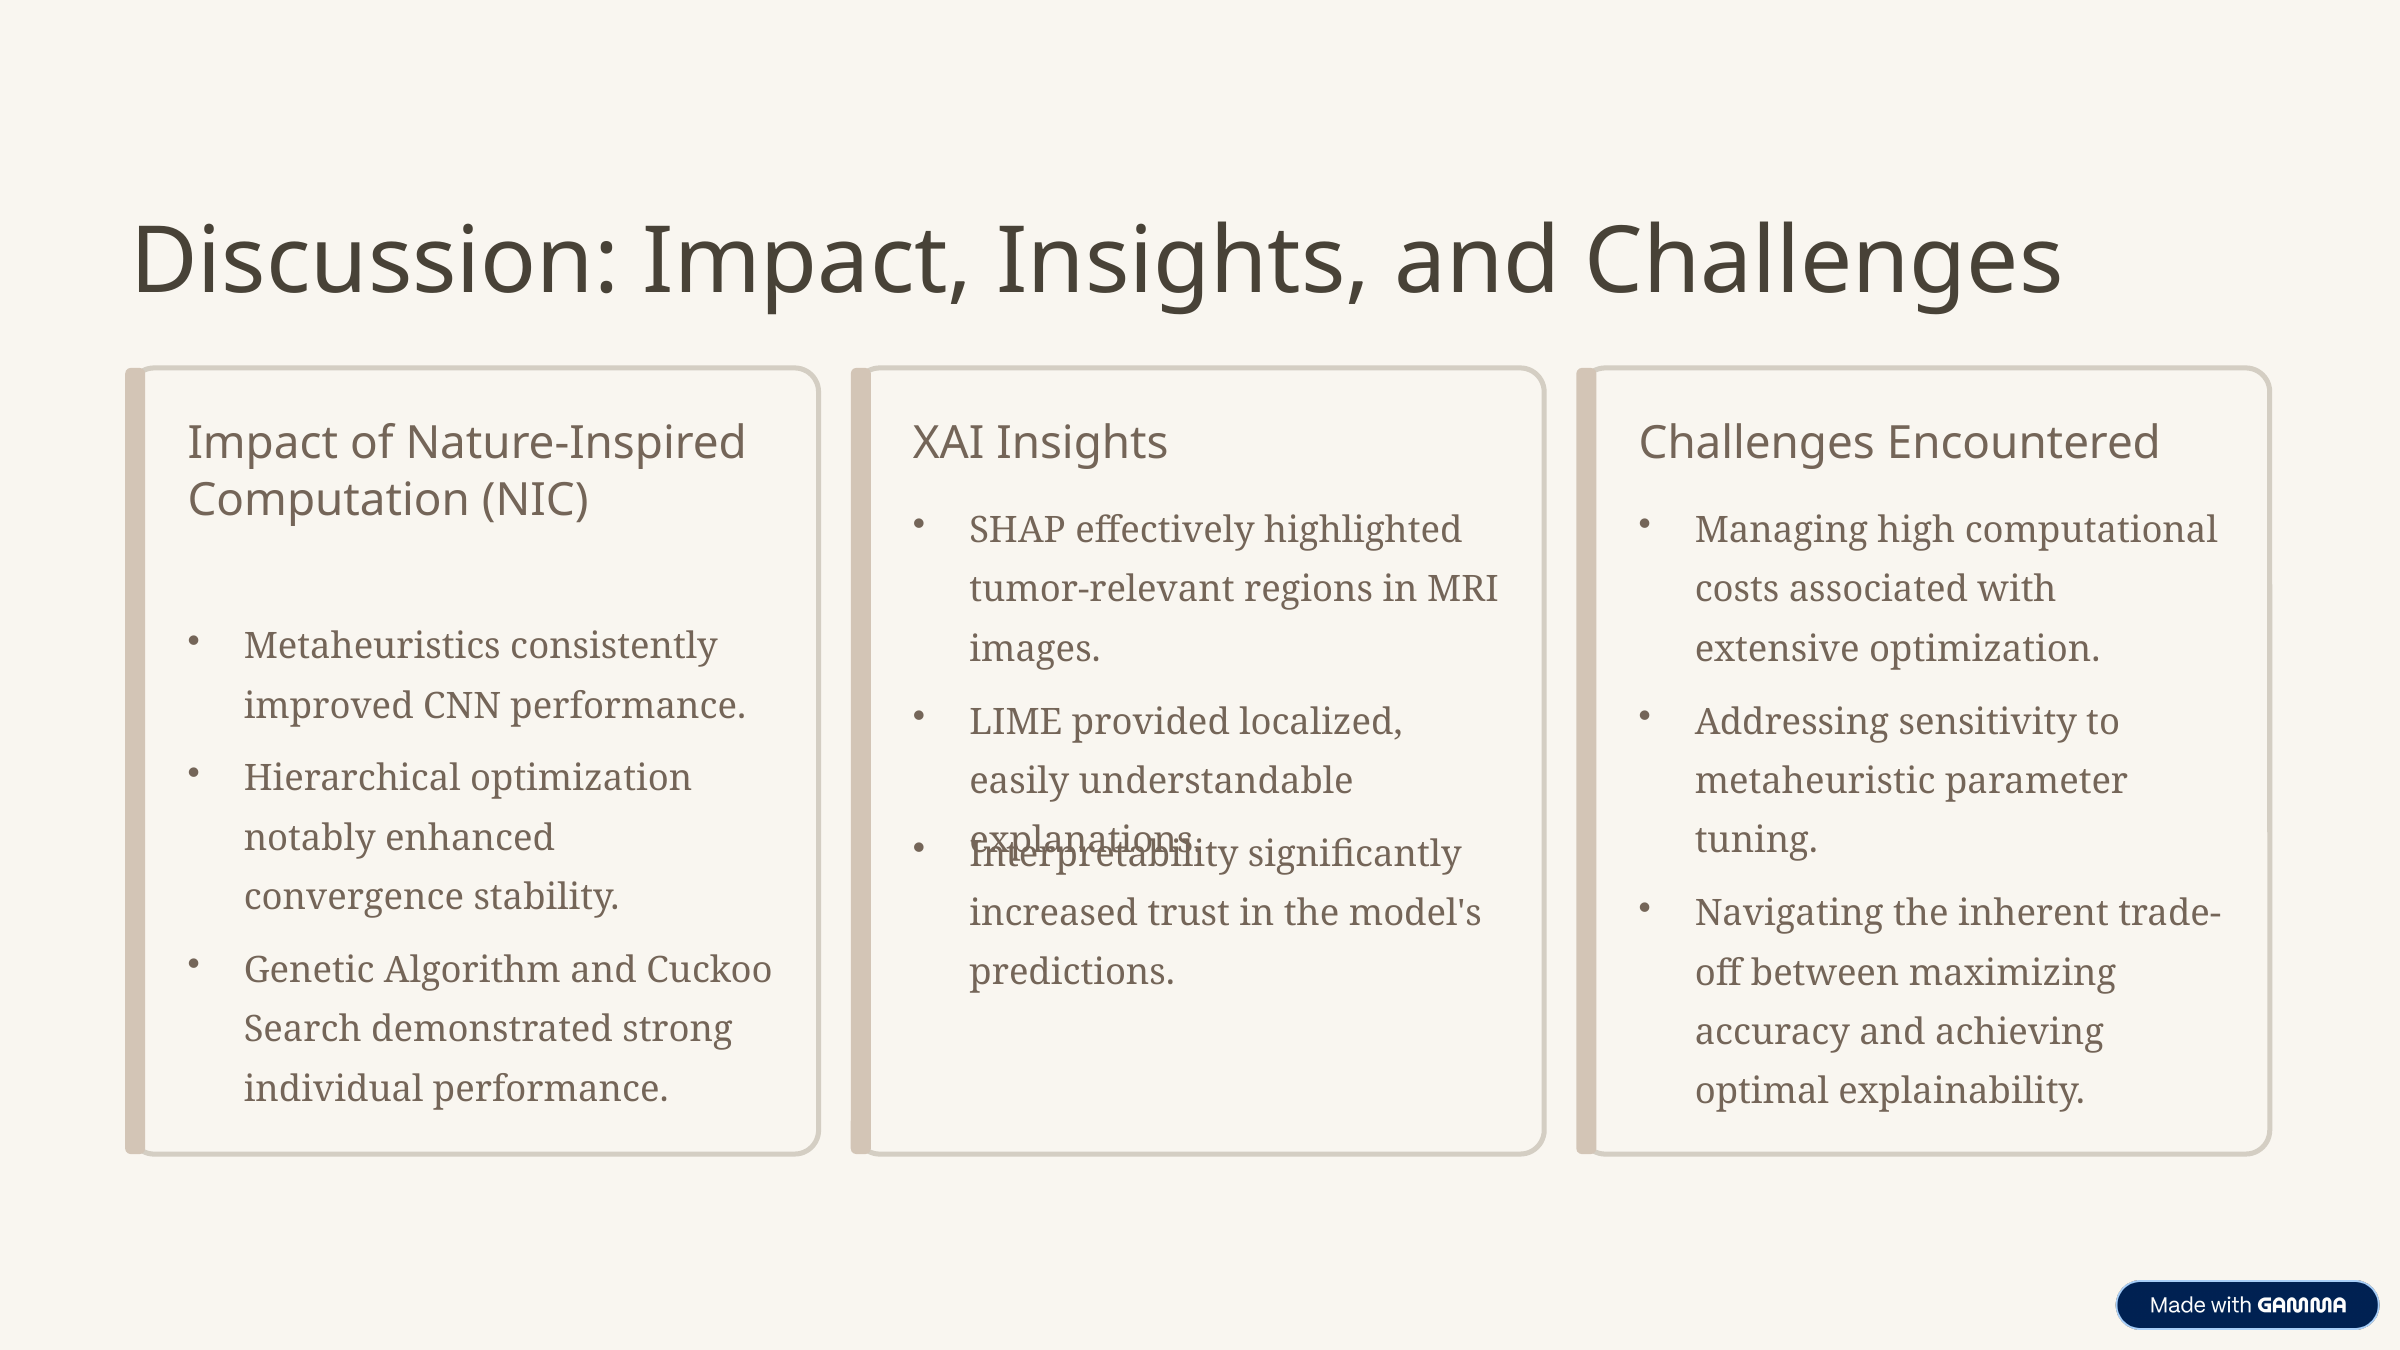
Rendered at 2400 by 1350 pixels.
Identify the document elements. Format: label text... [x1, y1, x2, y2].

text_box LIME provided localized, easily understandable explanations. [912, 682, 1502, 802]
text_box Managing high computational costs associated with extensive optimization. [1638, 490, 2228, 670]
text_box XAI Insights [912, 410, 1378, 469]
picture [2106, 1271, 2389, 1339]
text_box Interpretability significantly increased trust in the model's predictions. [912, 814, 1502, 993]
text_box [870, 367, 1545, 1155]
text_box Addressing sensitivity to metaheuristic parameter tuning. [1638, 682, 2228, 861]
text_box Metaheuristics consistently improved CNN performance. [187, 606, 777, 726]
text_box [125, 367, 146, 1155]
text_box [144, 367, 819, 1155]
text_box Hierarchical optimization notably enhanced convergence stability. [187, 738, 777, 918]
text_box Discussion: Impact, Insights, and Challenges [130, 195, 2180, 313]
text_box [1576, 367, 1597, 1155]
text_box Genetic Algorithm and Cuckoo Search demonstrated strong individual performance. [187, 930, 777, 1109]
text_box SHAP effectively highlighted tumor-relevant regions in MRI images. [912, 490, 1502, 670]
text_box [850, 367, 871, 1155]
text_box [1595, 367, 2270, 1155]
text_box Impact of Nature-Inspired Computation (NIC) [187, 410, 777, 585]
text_box Navigating the inherent trade-off between maximizing accuracy and achieving optimal explainability. [1638, 873, 2228, 1112]
text_box Challenges Encountered [1638, 410, 2196, 469]
